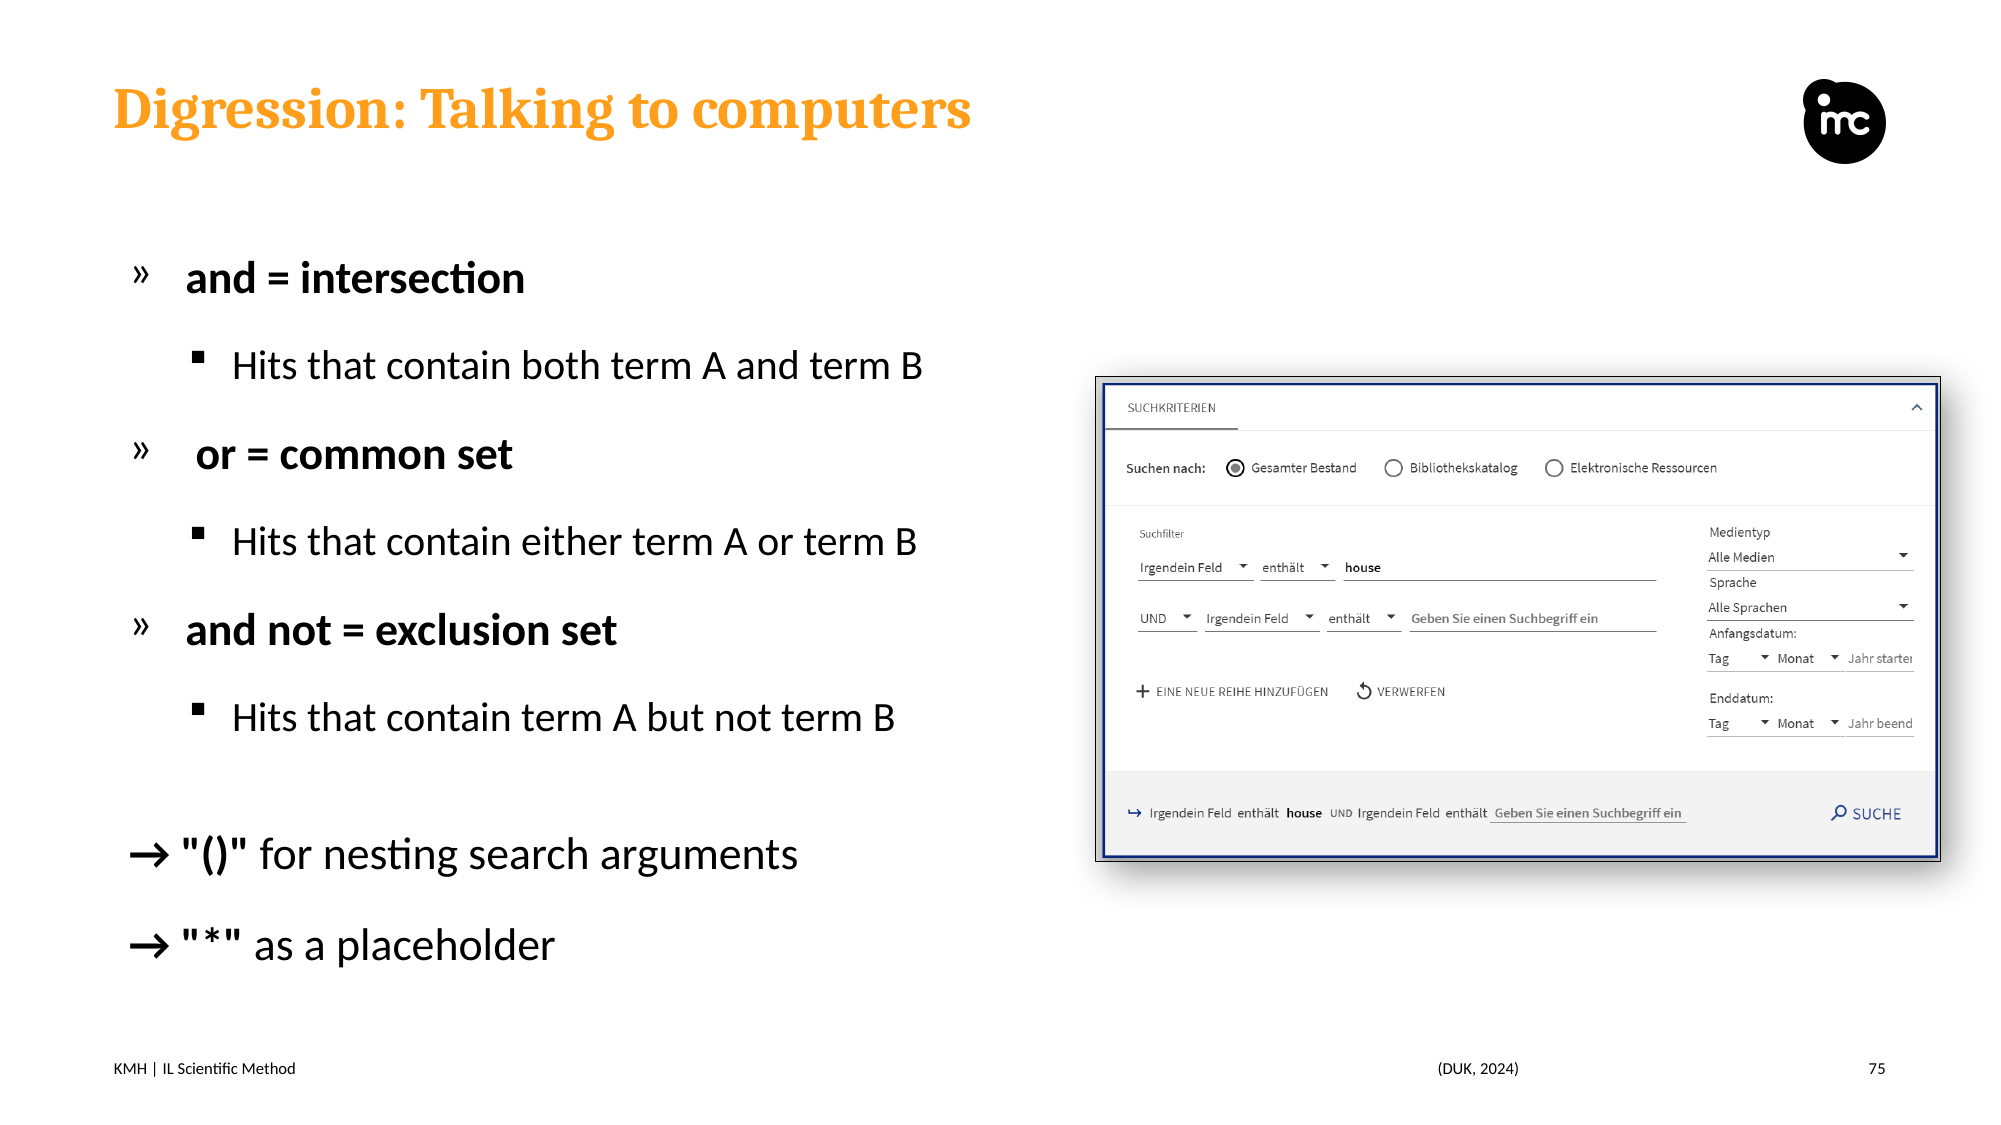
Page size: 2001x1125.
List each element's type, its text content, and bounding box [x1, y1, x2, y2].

title Digression: Talking to computers [114, 78, 1579, 194]
slide_number (DUK, 2024) [1177, 1056, 1780, 1080]
list and = intersection Hits that contain both term A and term B or = common set Hits that contain either term A or term B and not = exclusion set Hits that contain term A but not term B → "()" for nesting search arguments → "*" as a placeholder [114, 194, 1579, 1012]
footer KMH | IL Scientific Method [114, 1056, 953, 1080]
picture [1803, 79, 1886, 164]
picture [1096, 376, 1940, 862]
slide_number 75 [1803, 1056, 1886, 1080]
